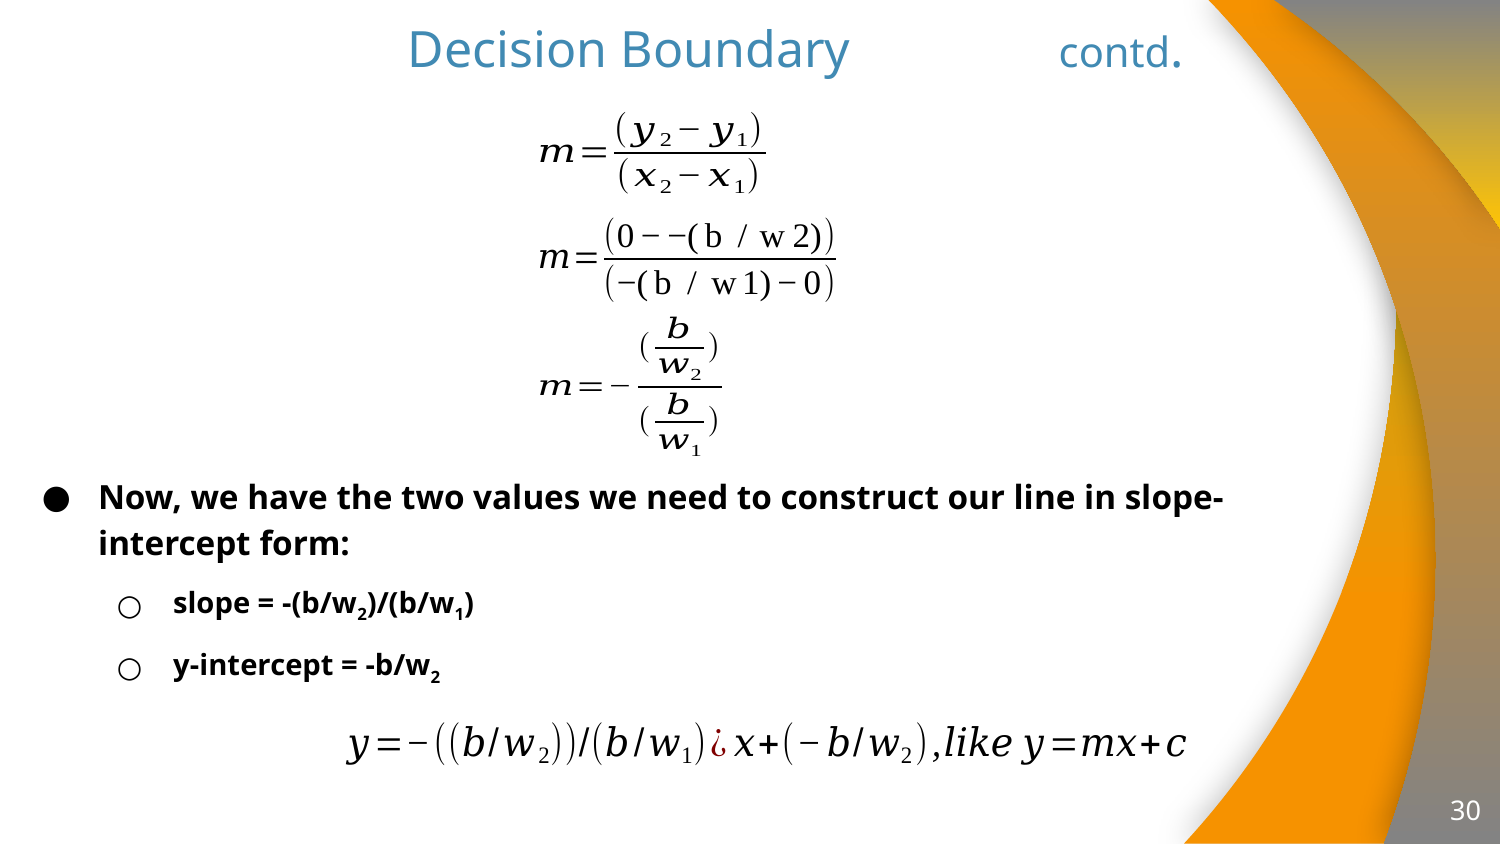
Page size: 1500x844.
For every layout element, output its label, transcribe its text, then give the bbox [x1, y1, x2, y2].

slide_number 30 [1391, 779, 1482, 844]
list Now, we have the two values we need to construct our line in slope-intercept form: slope = -(b/w2)/(b/w1) y-intercept = -b/w2 [41, 470, 1263, 808]
title Decision Boundary contd. [41, 13, 1184, 79]
